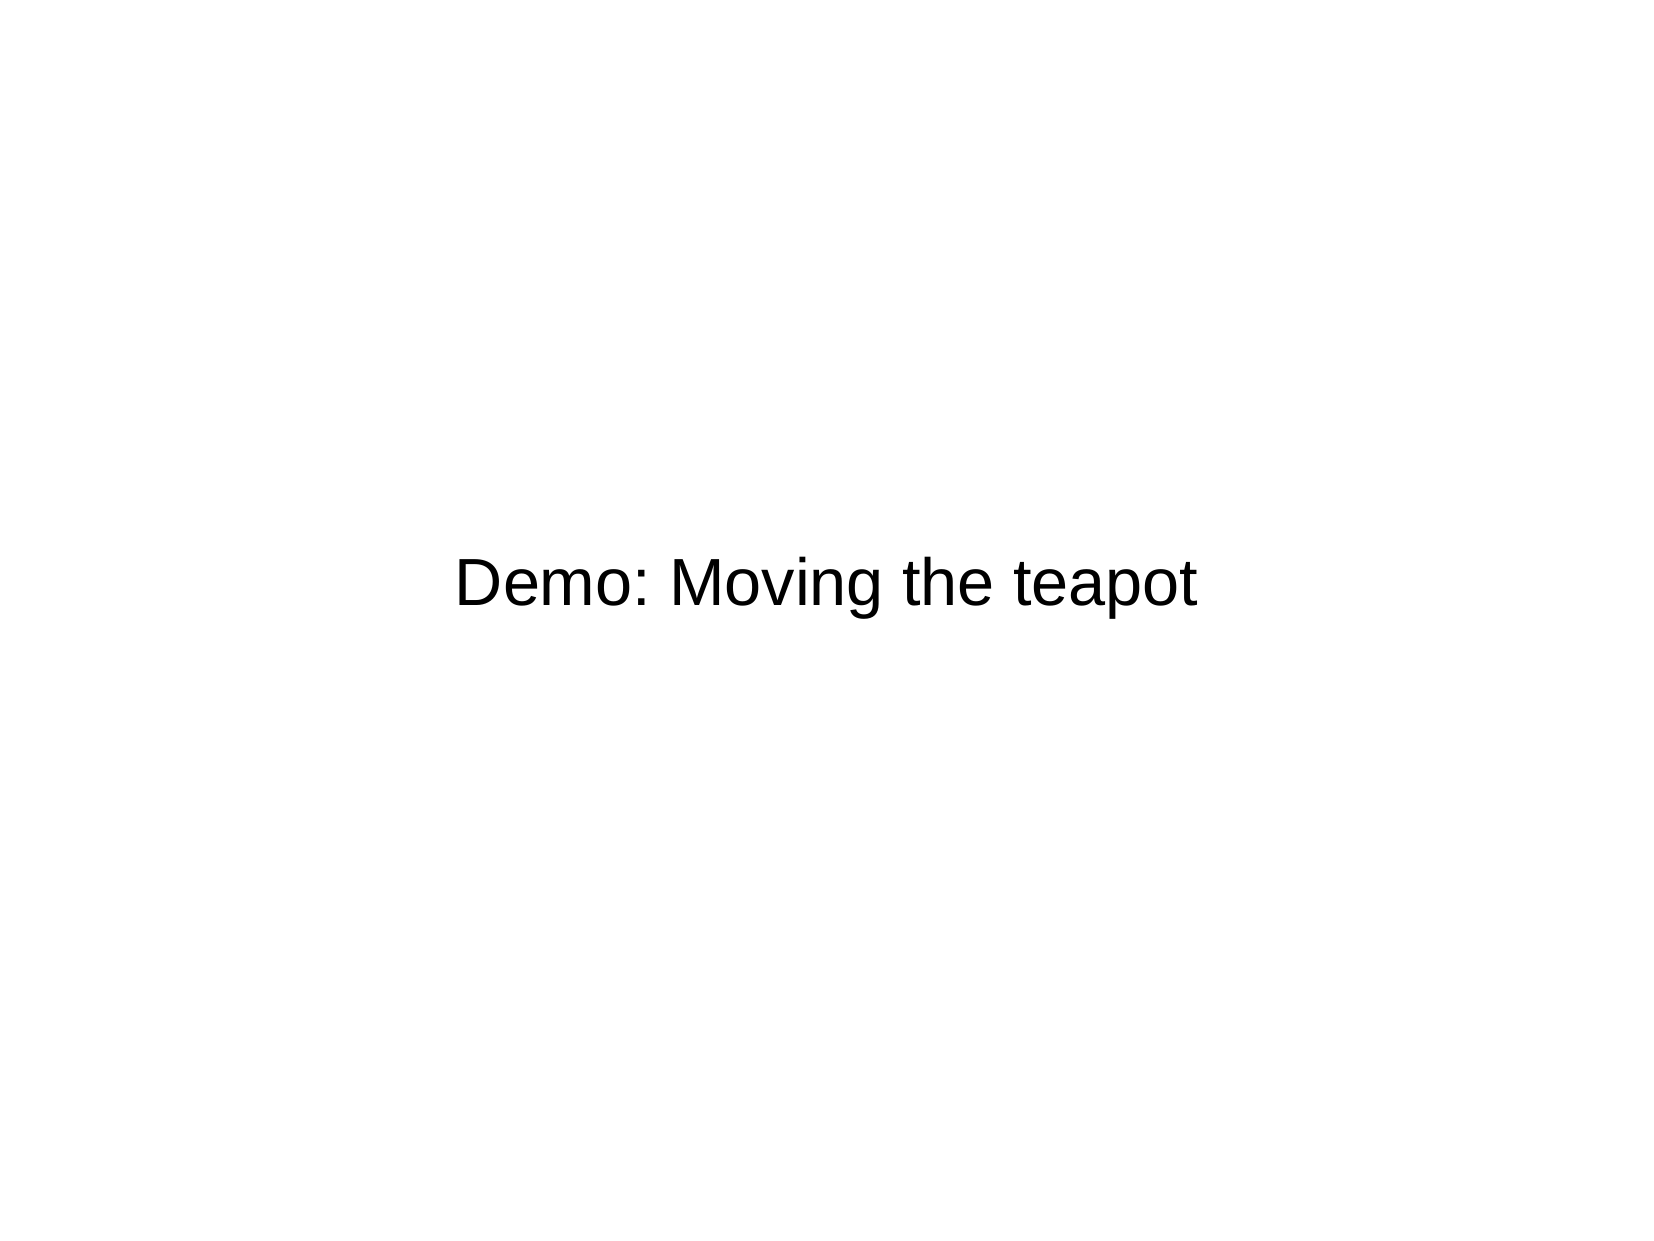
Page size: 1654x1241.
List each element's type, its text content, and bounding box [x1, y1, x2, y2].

text_box Demo: Moving the teapot [82, 49, 1571, 1109]
